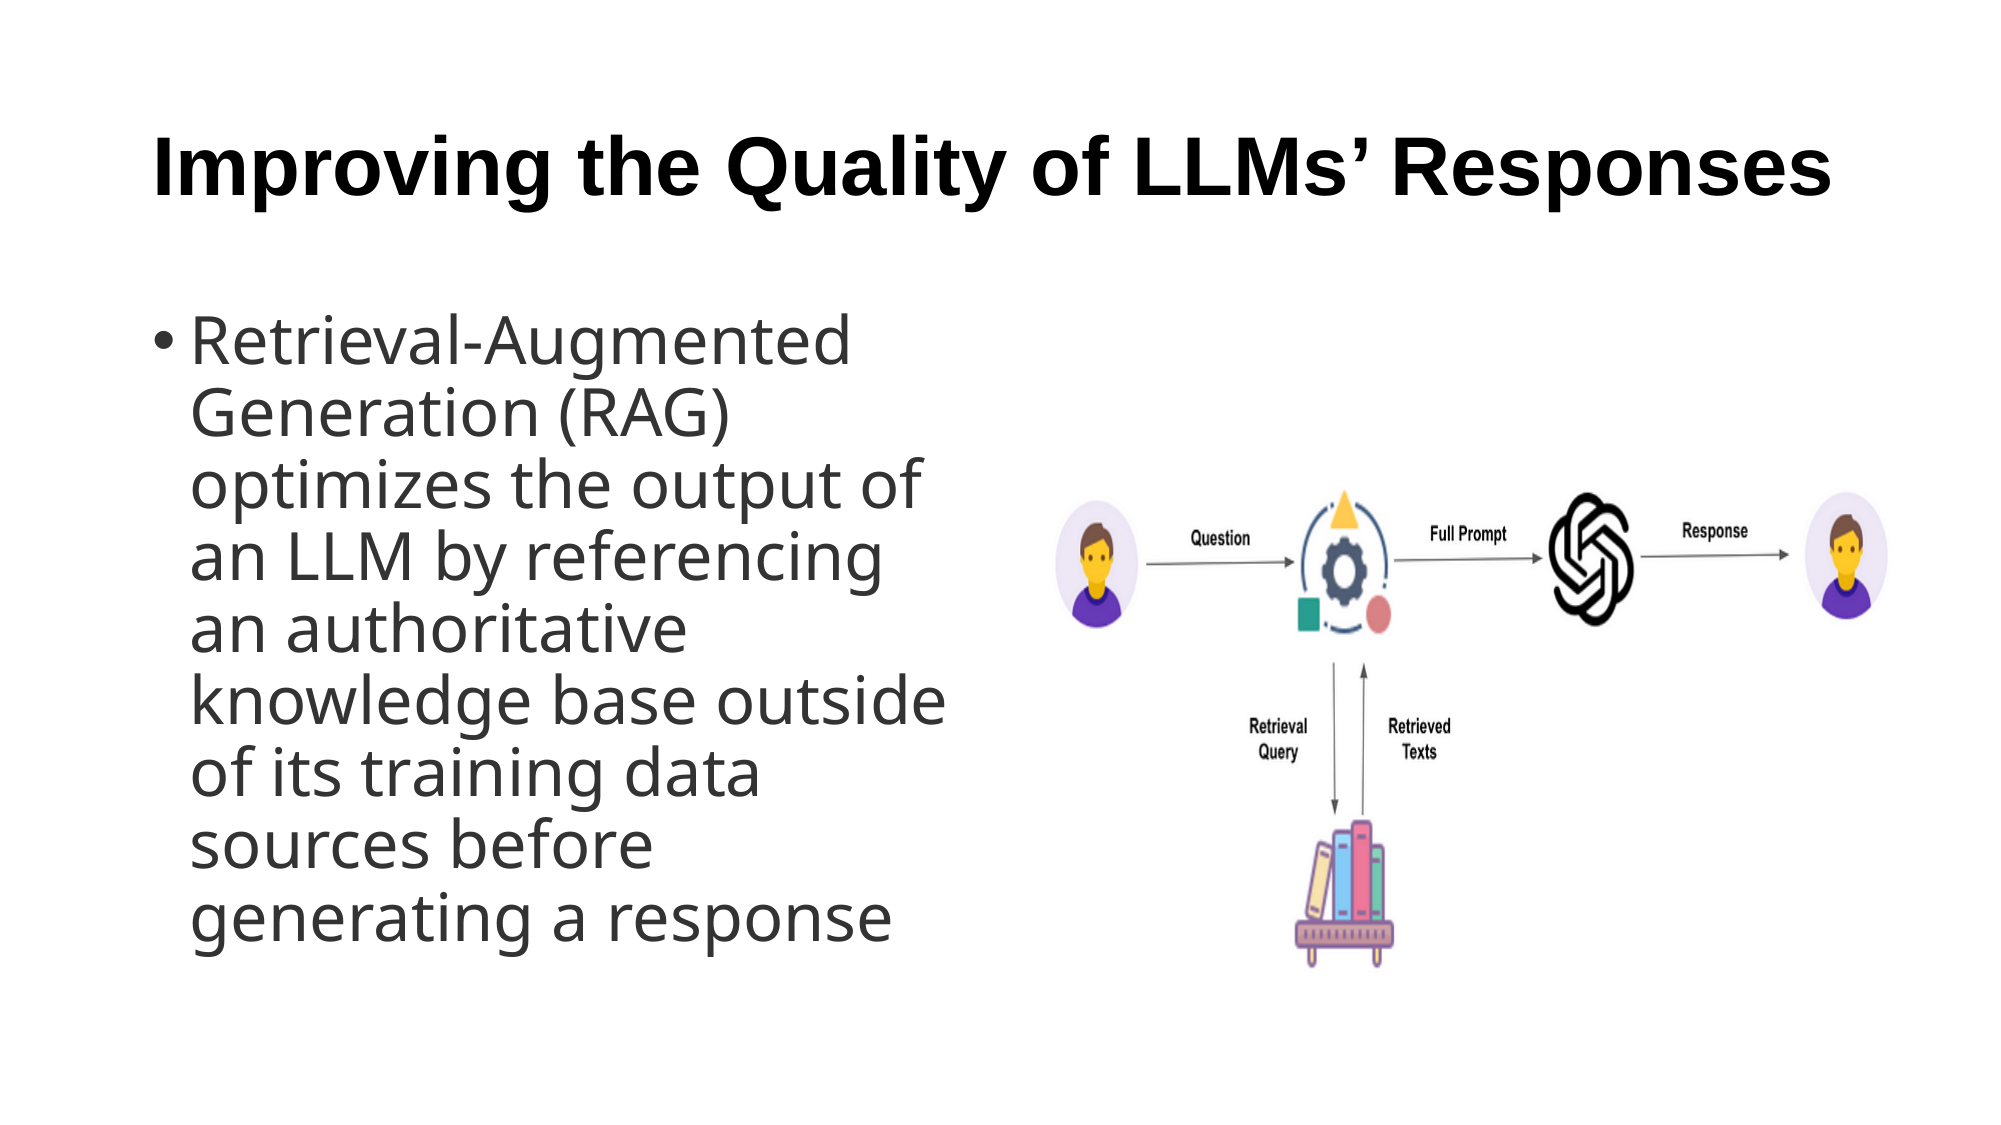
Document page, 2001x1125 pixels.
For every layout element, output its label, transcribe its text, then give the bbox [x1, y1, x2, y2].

picture [1031, 456, 1908, 1014]
list Retrieval-Augmented Generation (RAG) optimizes the output of an LLM by referencing an authoritative knowledge base outside of its training data sources before generating a response [137, 299, 980, 1014]
title Improving the Quality of LLMs’ Responses [137, 59, 1863, 278]
